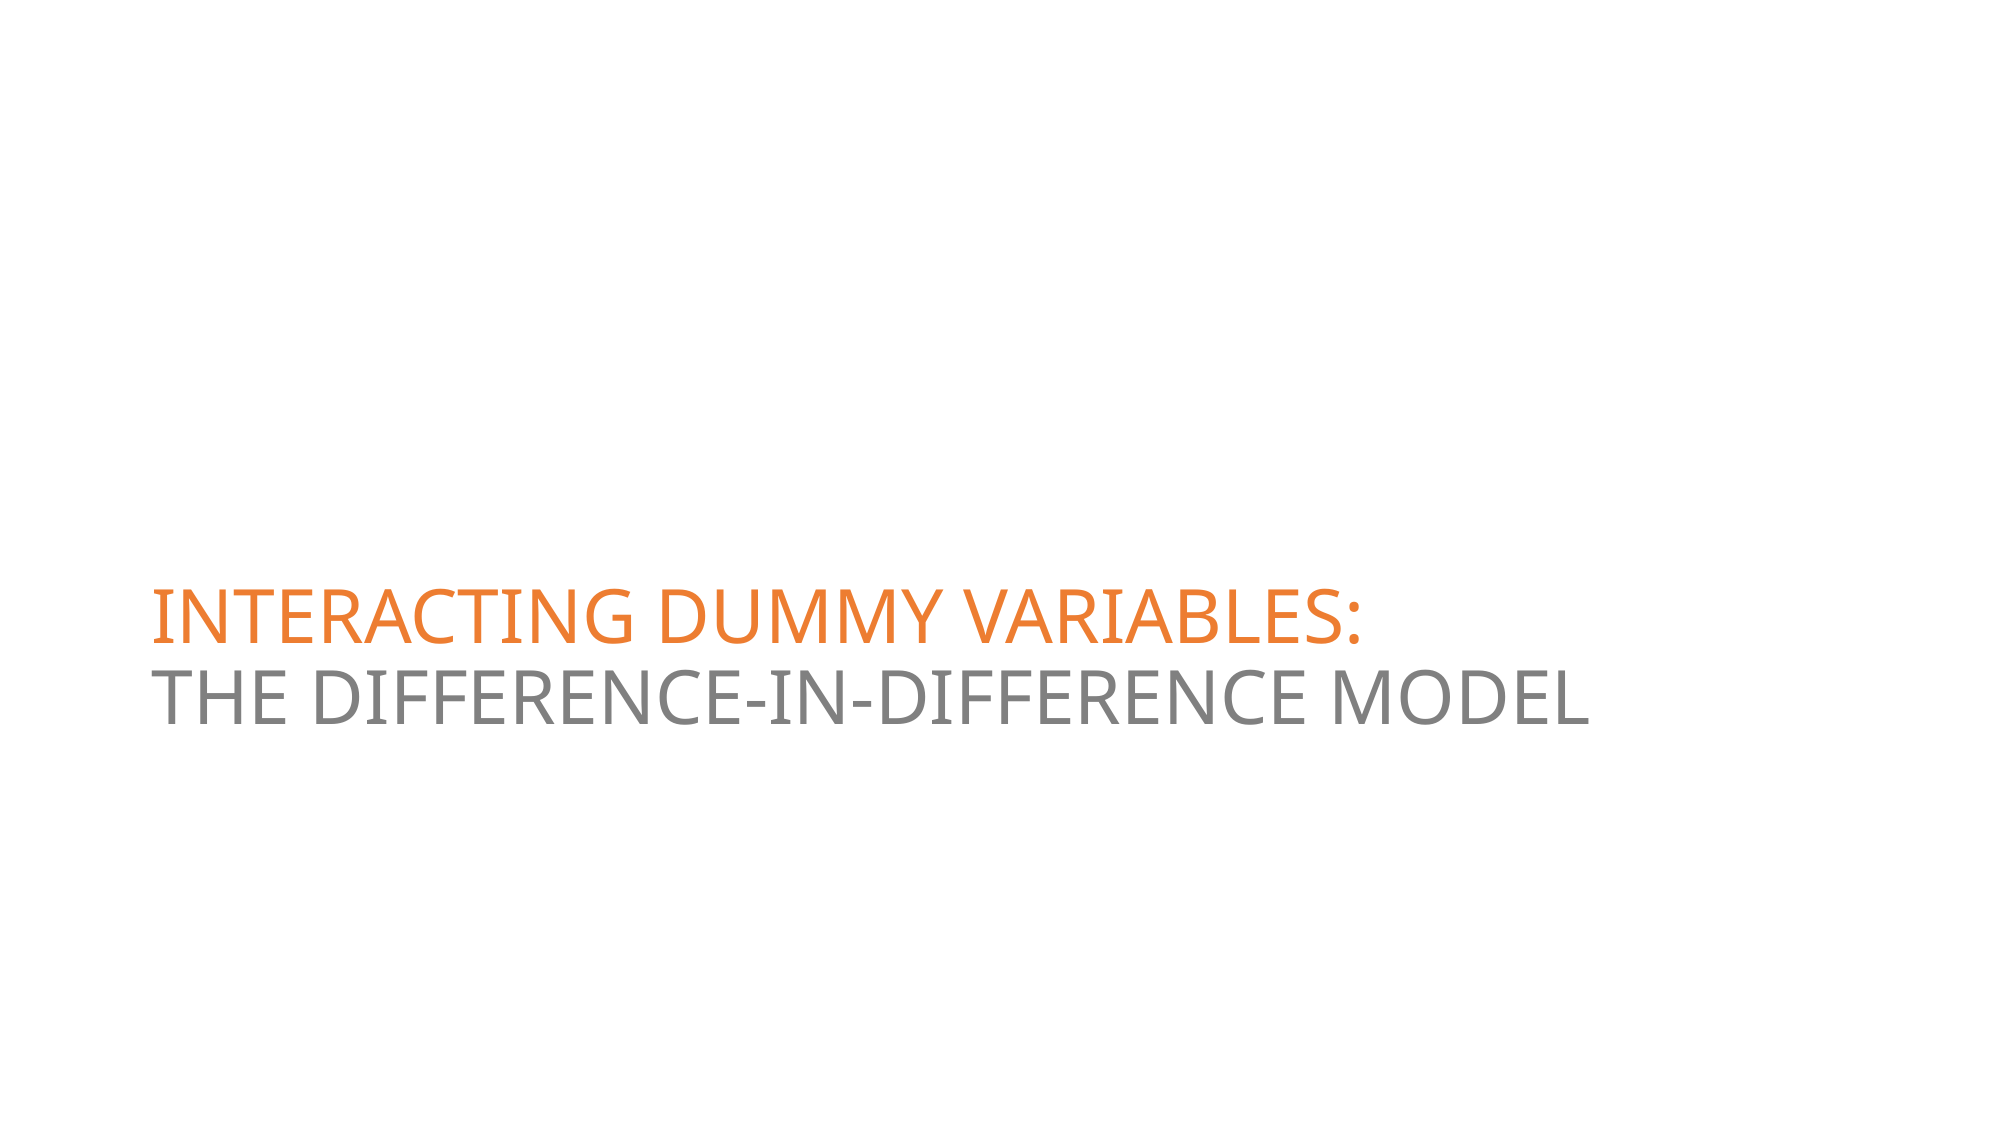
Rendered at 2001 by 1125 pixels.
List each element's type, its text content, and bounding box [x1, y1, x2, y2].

title Interacting dummy variables: the difference-in-difference model [136, 280, 1862, 749]
